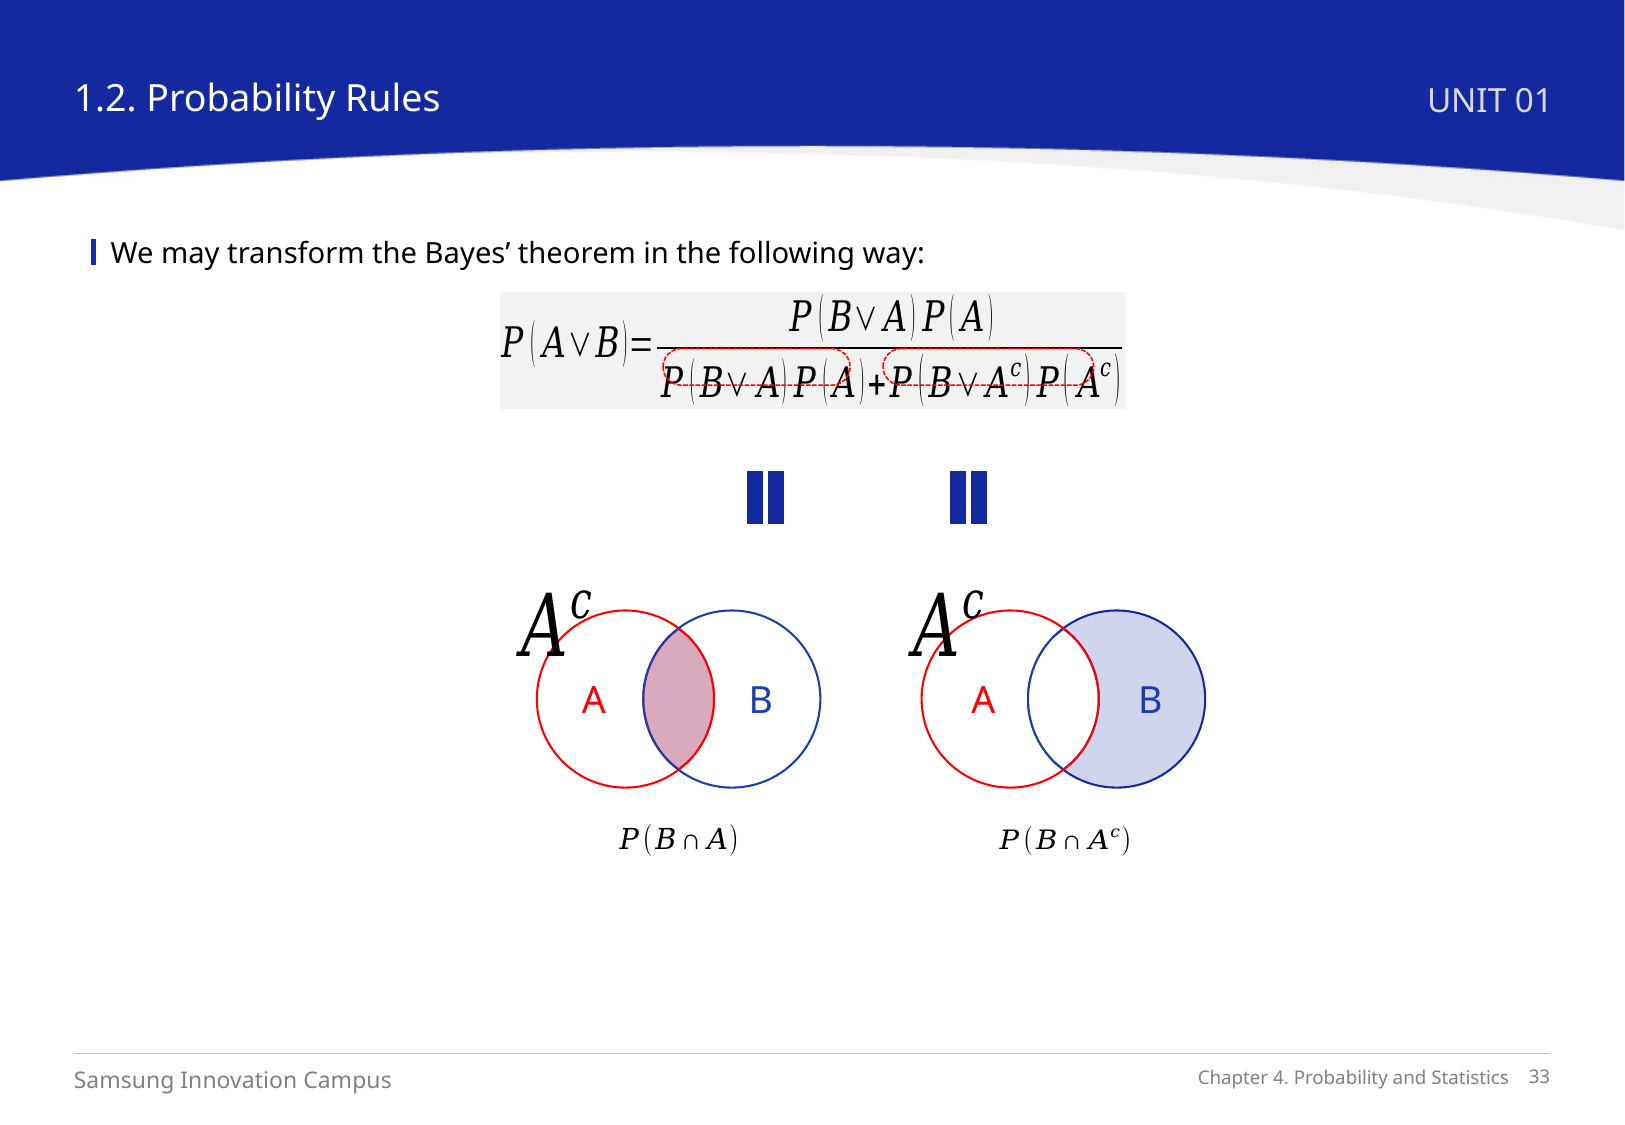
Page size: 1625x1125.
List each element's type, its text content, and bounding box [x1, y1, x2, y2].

picture [0, 0, 1625, 1125]
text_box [513, 462, 1206, 858]
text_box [499, 291, 1125, 409]
text_box We may transform the Bayes’ theorem in the following way: [91, 233, 1599, 270]
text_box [73, 73, 1554, 120]
